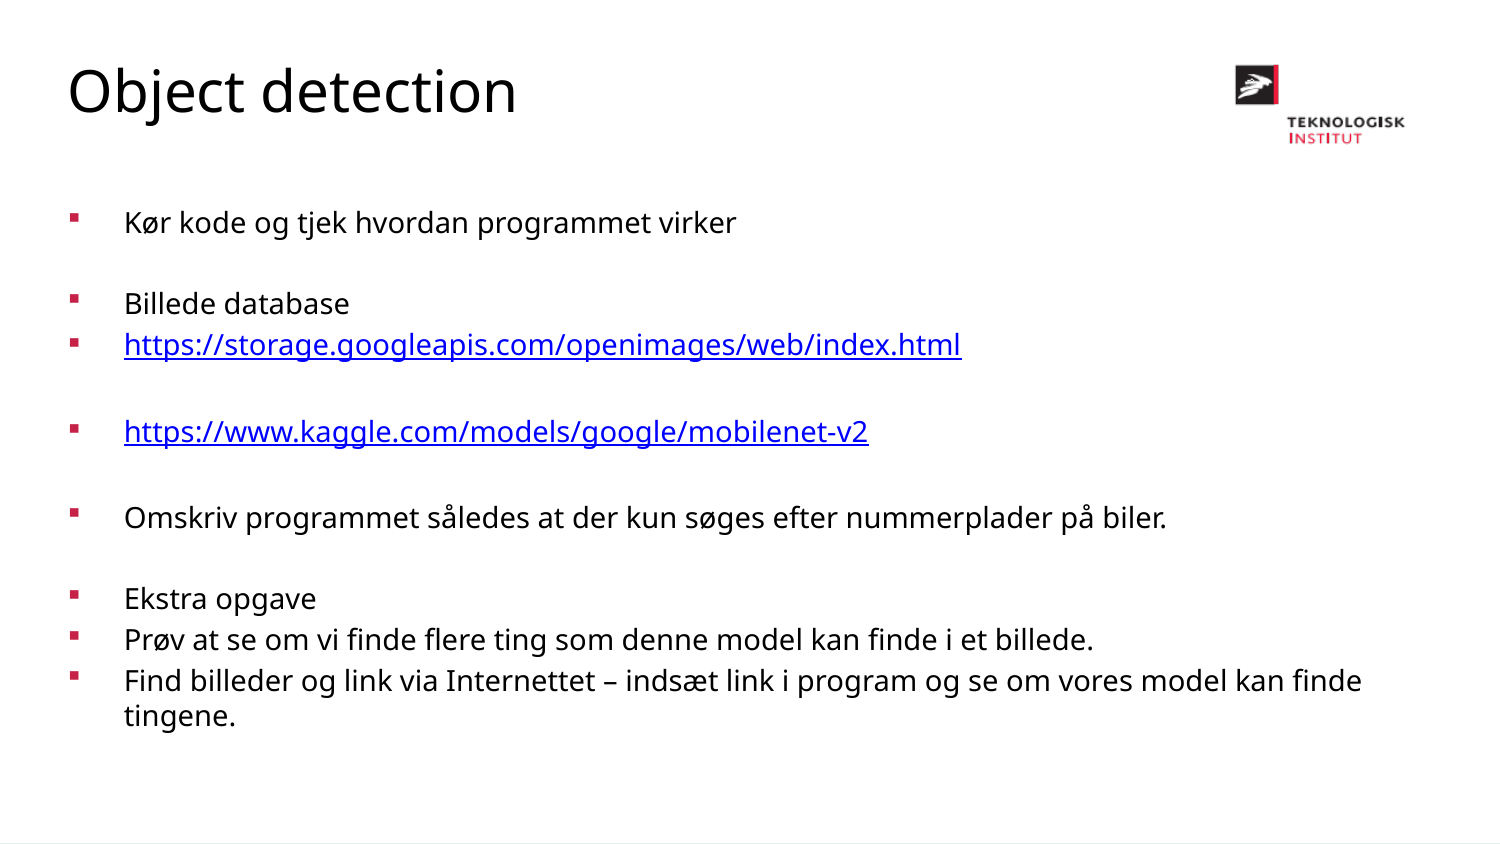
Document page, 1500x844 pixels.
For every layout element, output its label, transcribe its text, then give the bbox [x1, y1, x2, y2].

list Kør kode og tjek hvordan programmet virker Billede database https://storage.googleapis.com/openimages/web/index.html https://www.kaggle.com/models/google/mobilenet-v2 Omskriv programmet således at der kun søges efter nummerplader på biler. Ekstra opgave Prøv at se om vi finde flere ting som denne model kan finde i et billede. Find billeder og link via Internettet – indsæt link i program og se om vores model kan finde tingene. [46, 183, 1447, 749]
list Object detection [46, 33, 1204, 185]
